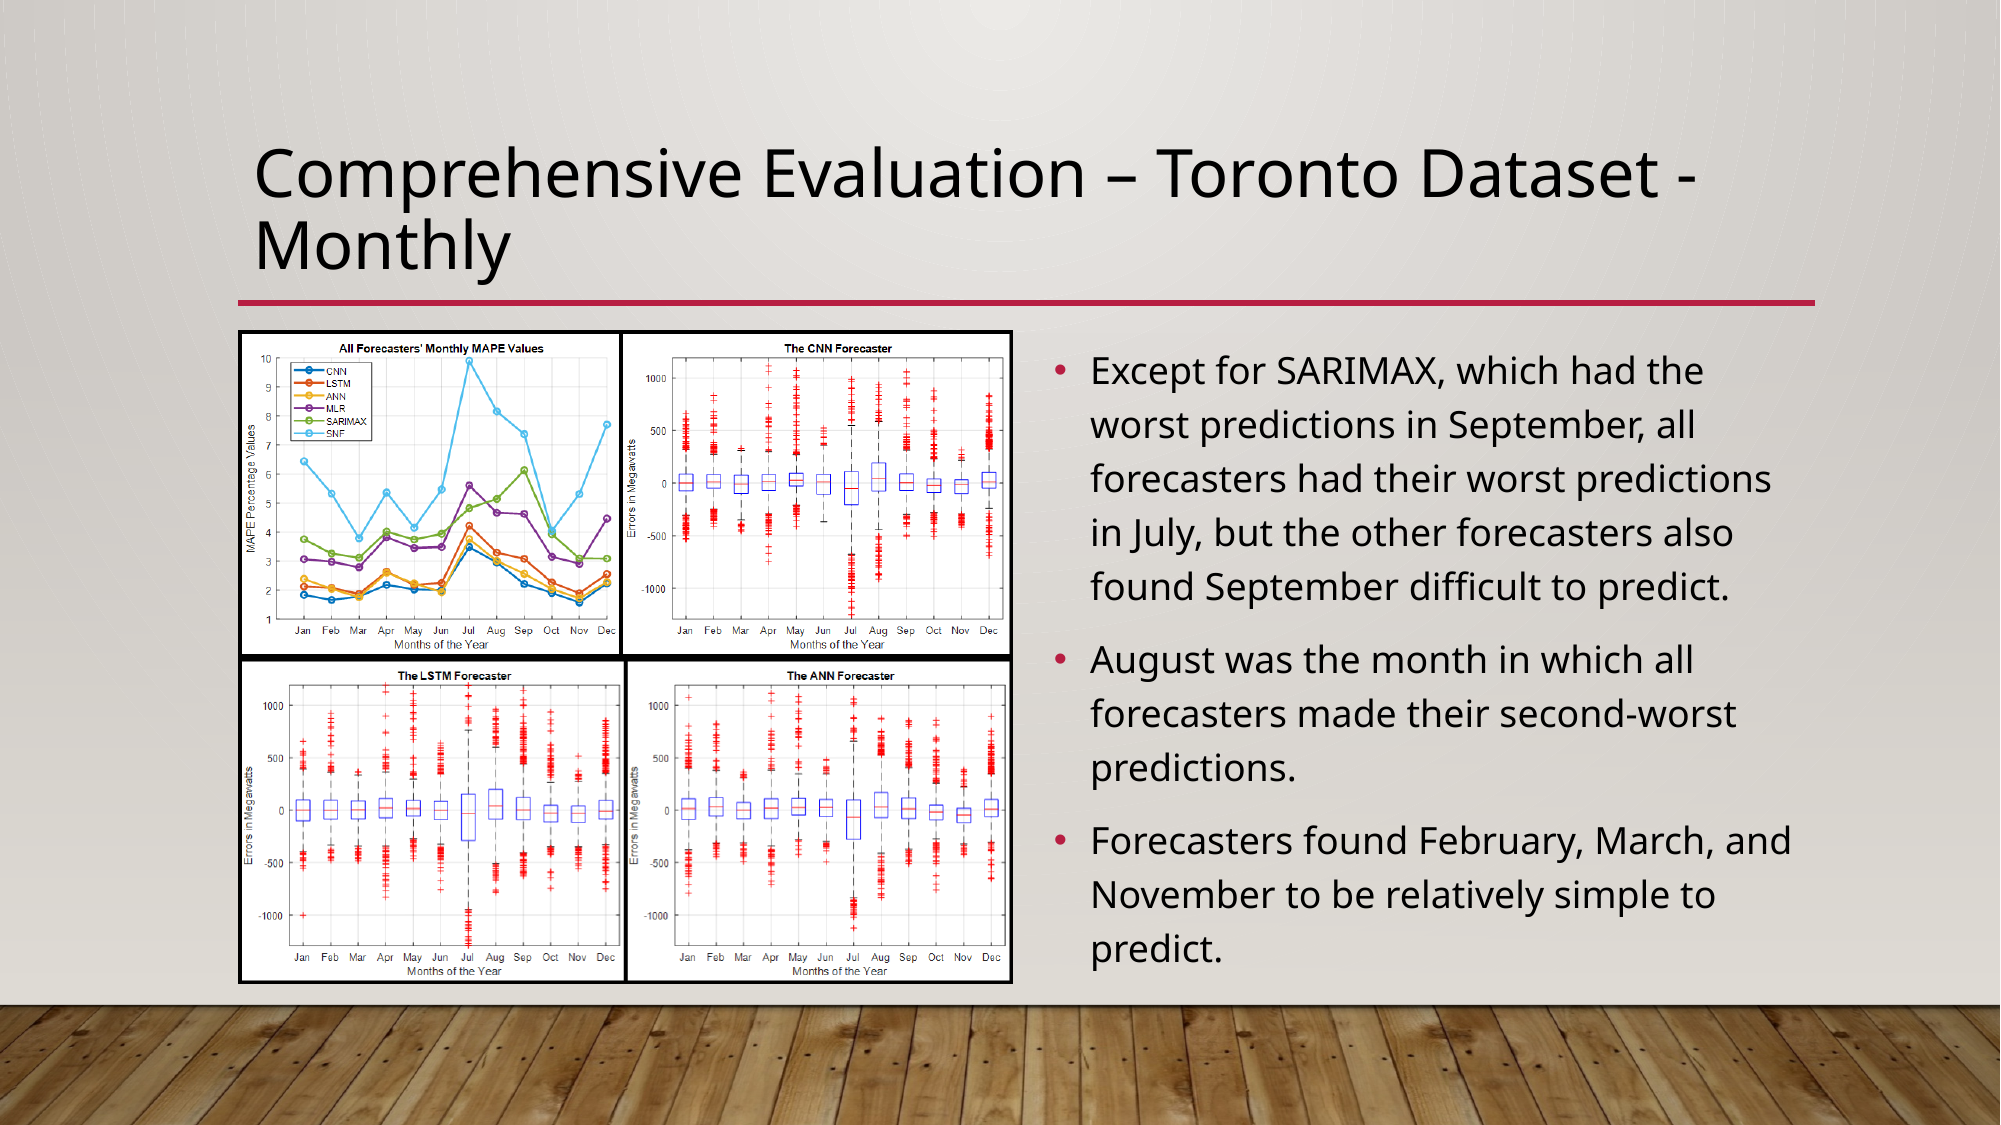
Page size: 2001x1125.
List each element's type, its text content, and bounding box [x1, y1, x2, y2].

list Except for SARIMAX, which had the worst predictions in September, all forecasters had their worst predictions in July, but the other forecasters also found September difficult to predict. August was the month in which all forecasters made their second-worst predictions. Forecasters found February, March, and November to be relatively simple to predict. [1038, 330, 1814, 984]
picture [0, 1005, 2000, 1125]
picture [237, 330, 1014, 985]
title Comprehensive Evaluation – Toronto Dataset - Monthly [238, 131, 1814, 305]
